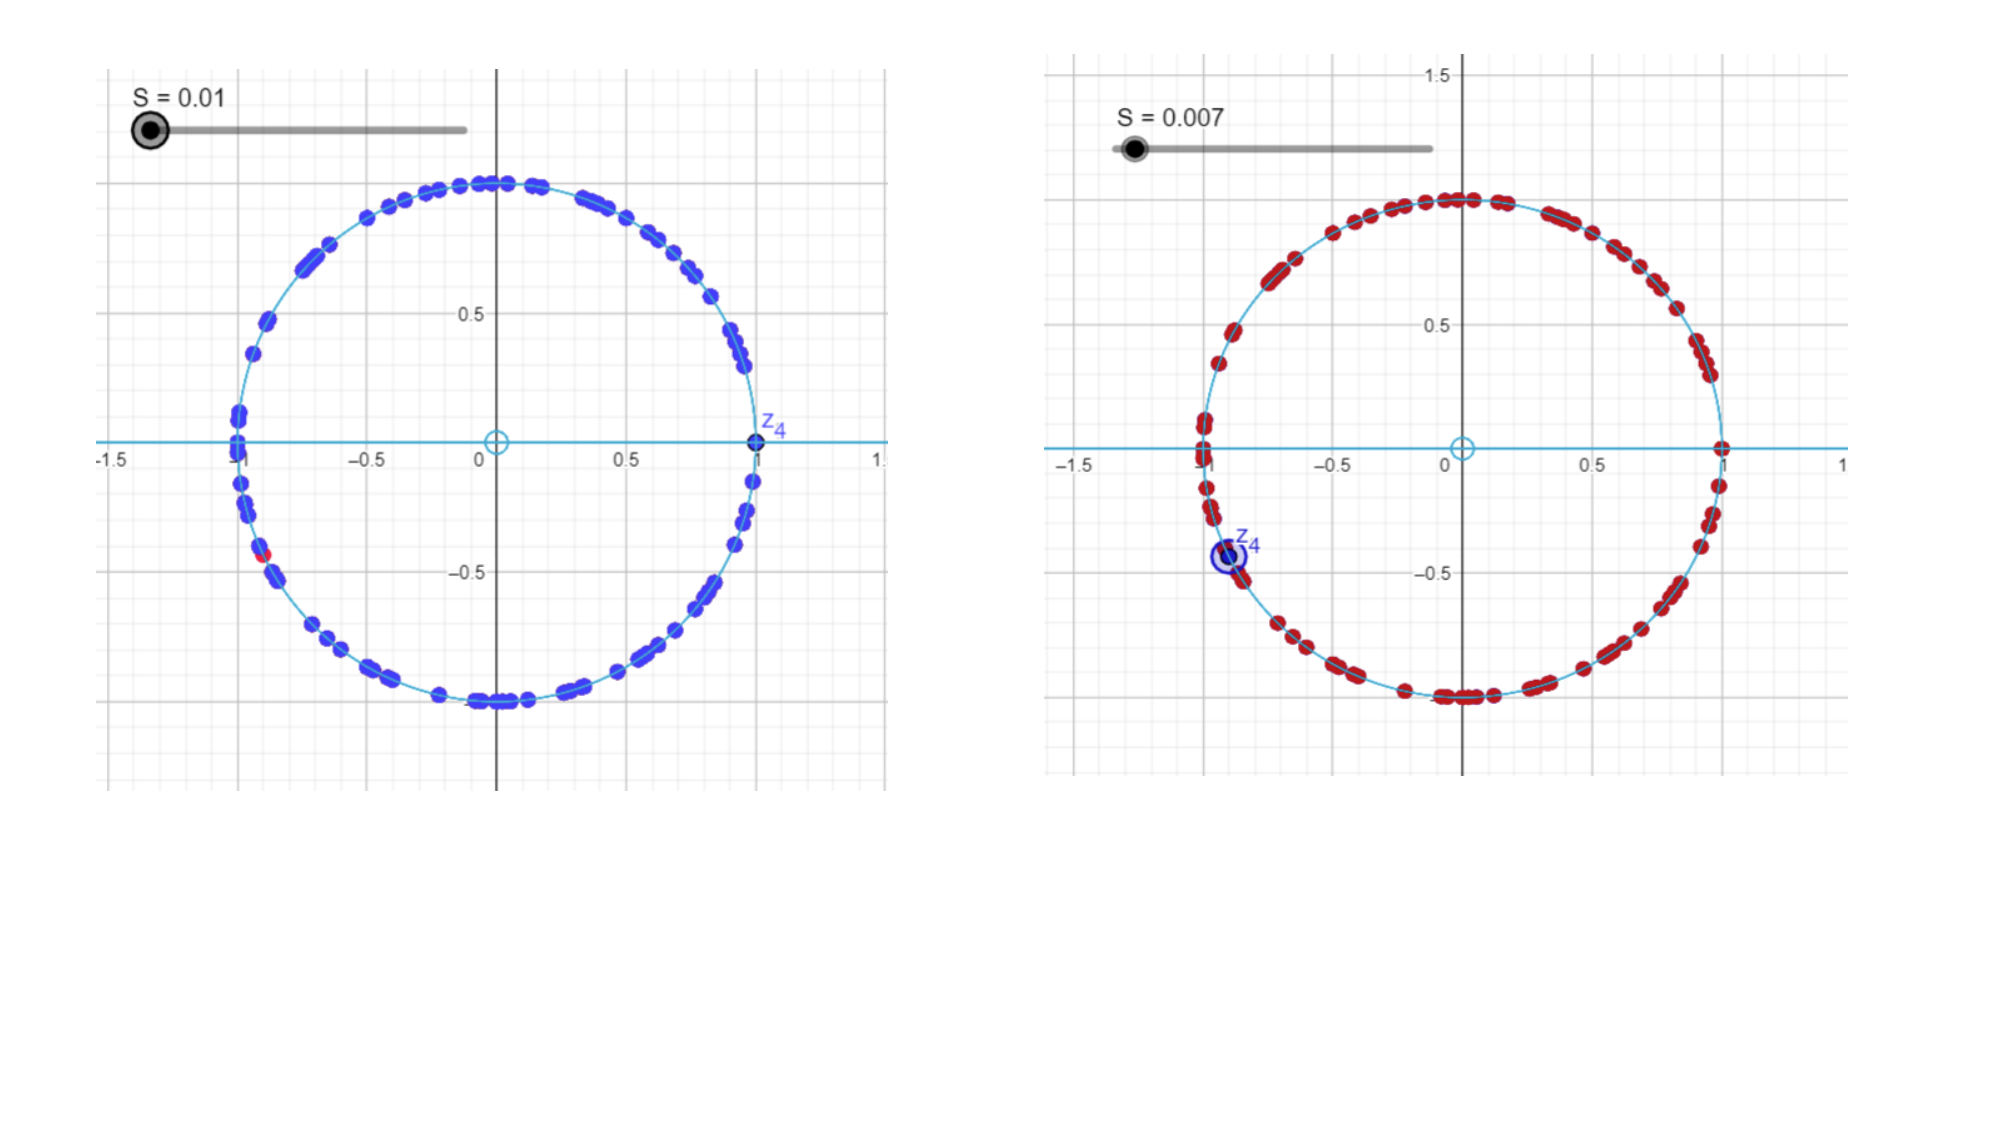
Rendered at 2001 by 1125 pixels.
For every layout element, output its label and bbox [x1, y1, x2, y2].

picture [96, 69, 888, 791]
picture [1044, 54, 1848, 776]
